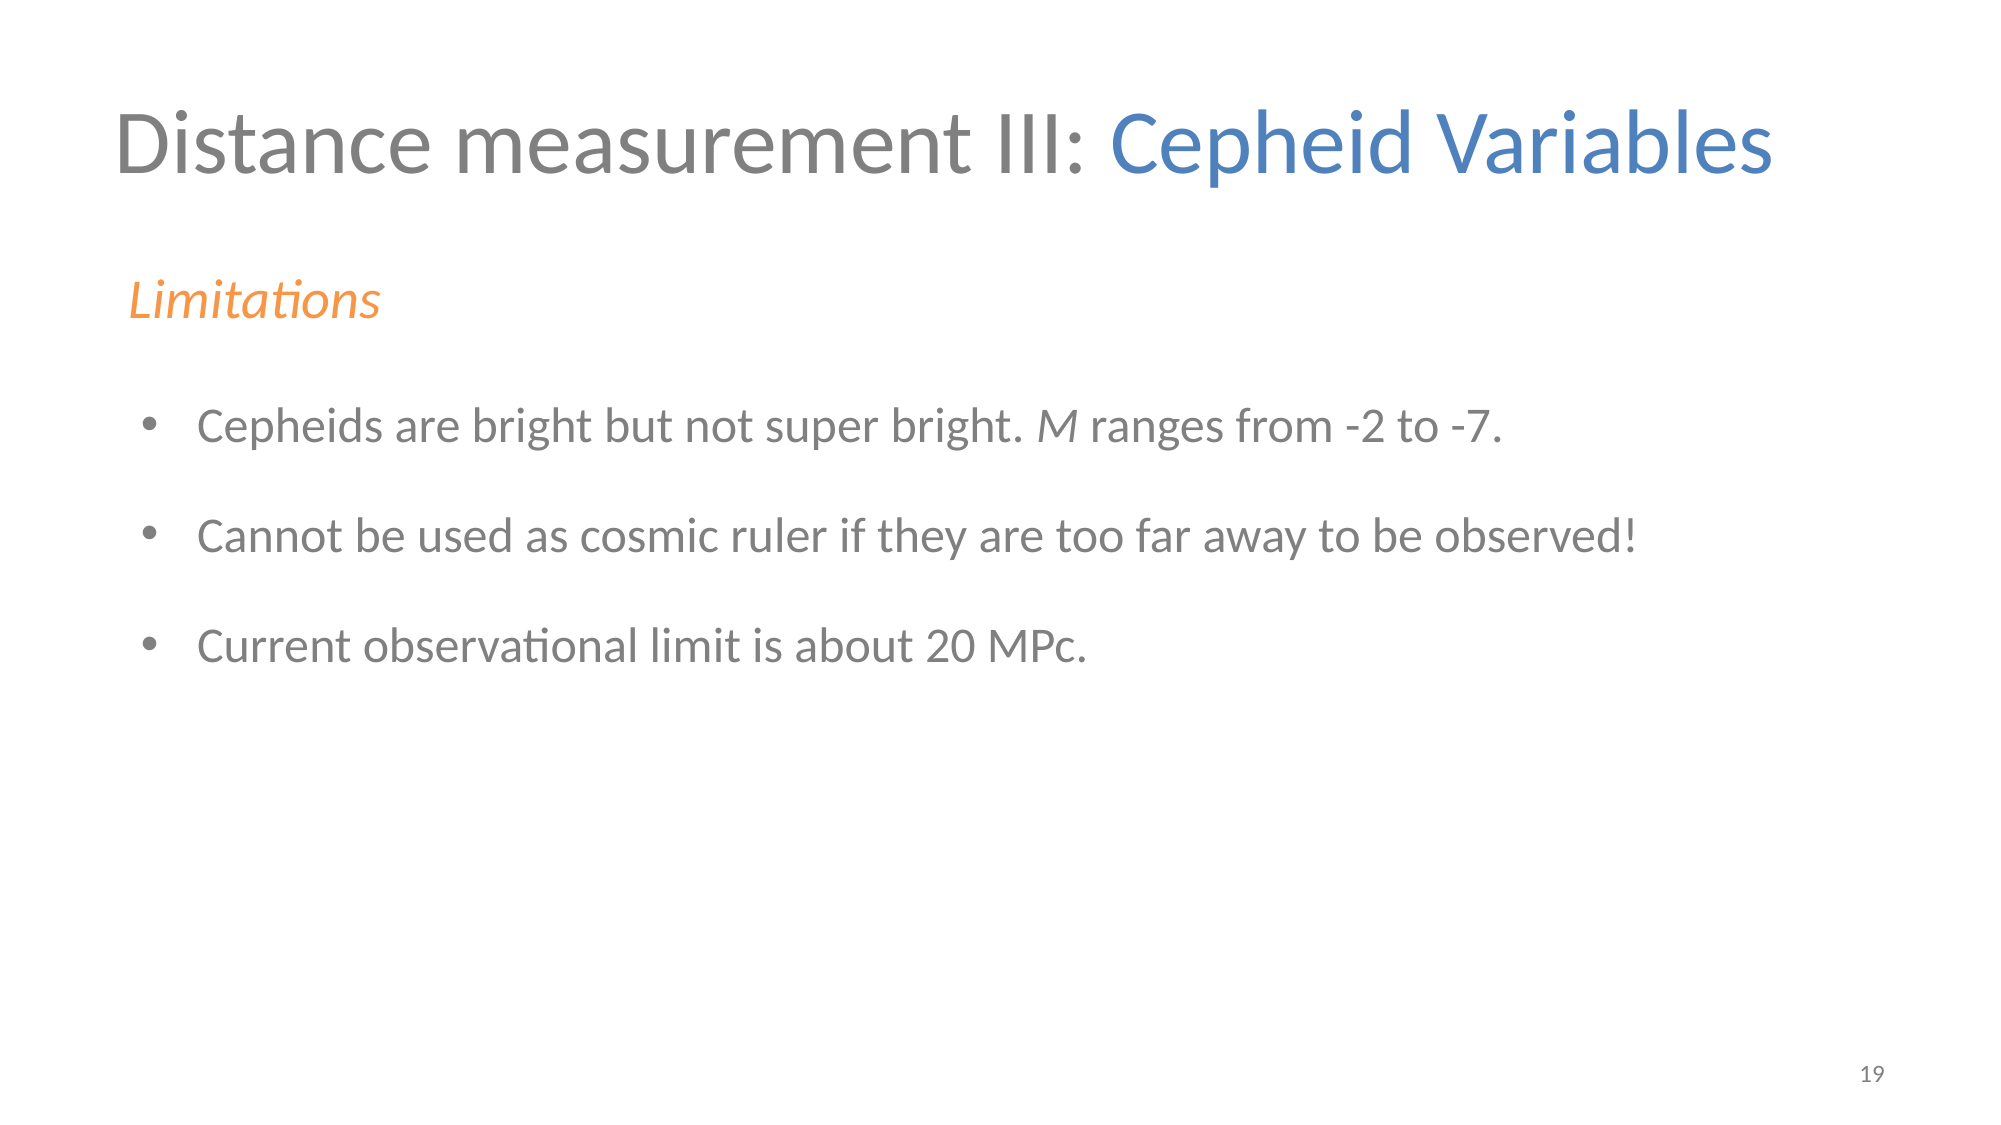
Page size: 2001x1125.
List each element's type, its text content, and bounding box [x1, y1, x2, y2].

text_box Limitations [114, 254, 823, 337]
slide_number 19 [1433, 1042, 1900, 1103]
list Cepheids are bright but not super bright. M ranges from -2 to -7. Cannot be used as cosmic ruler if they are too far away to be observed! Current observational limit is about 20 MPc. [125, 385, 1900, 906]
text_box Distance measurement III: Cepheid Variables [99, 42, 1957, 231]
